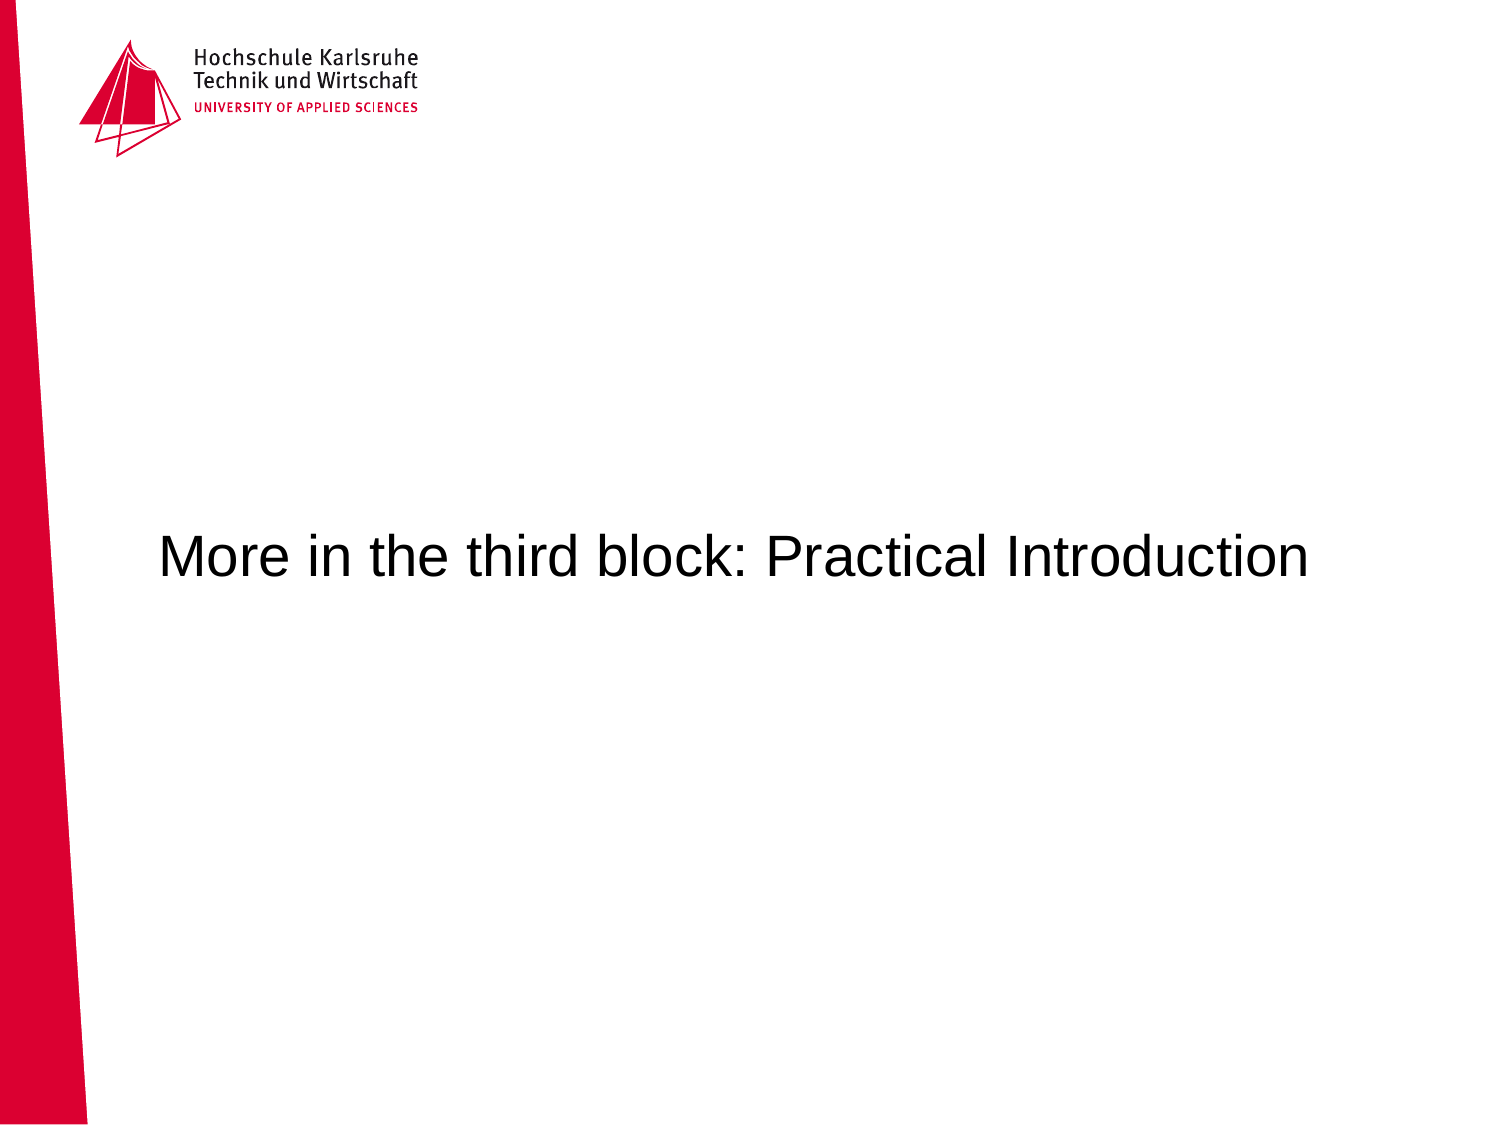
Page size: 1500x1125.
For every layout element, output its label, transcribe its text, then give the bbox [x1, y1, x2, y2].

title More in the third block: Practical Introduction [158, 408, 1500, 706]
